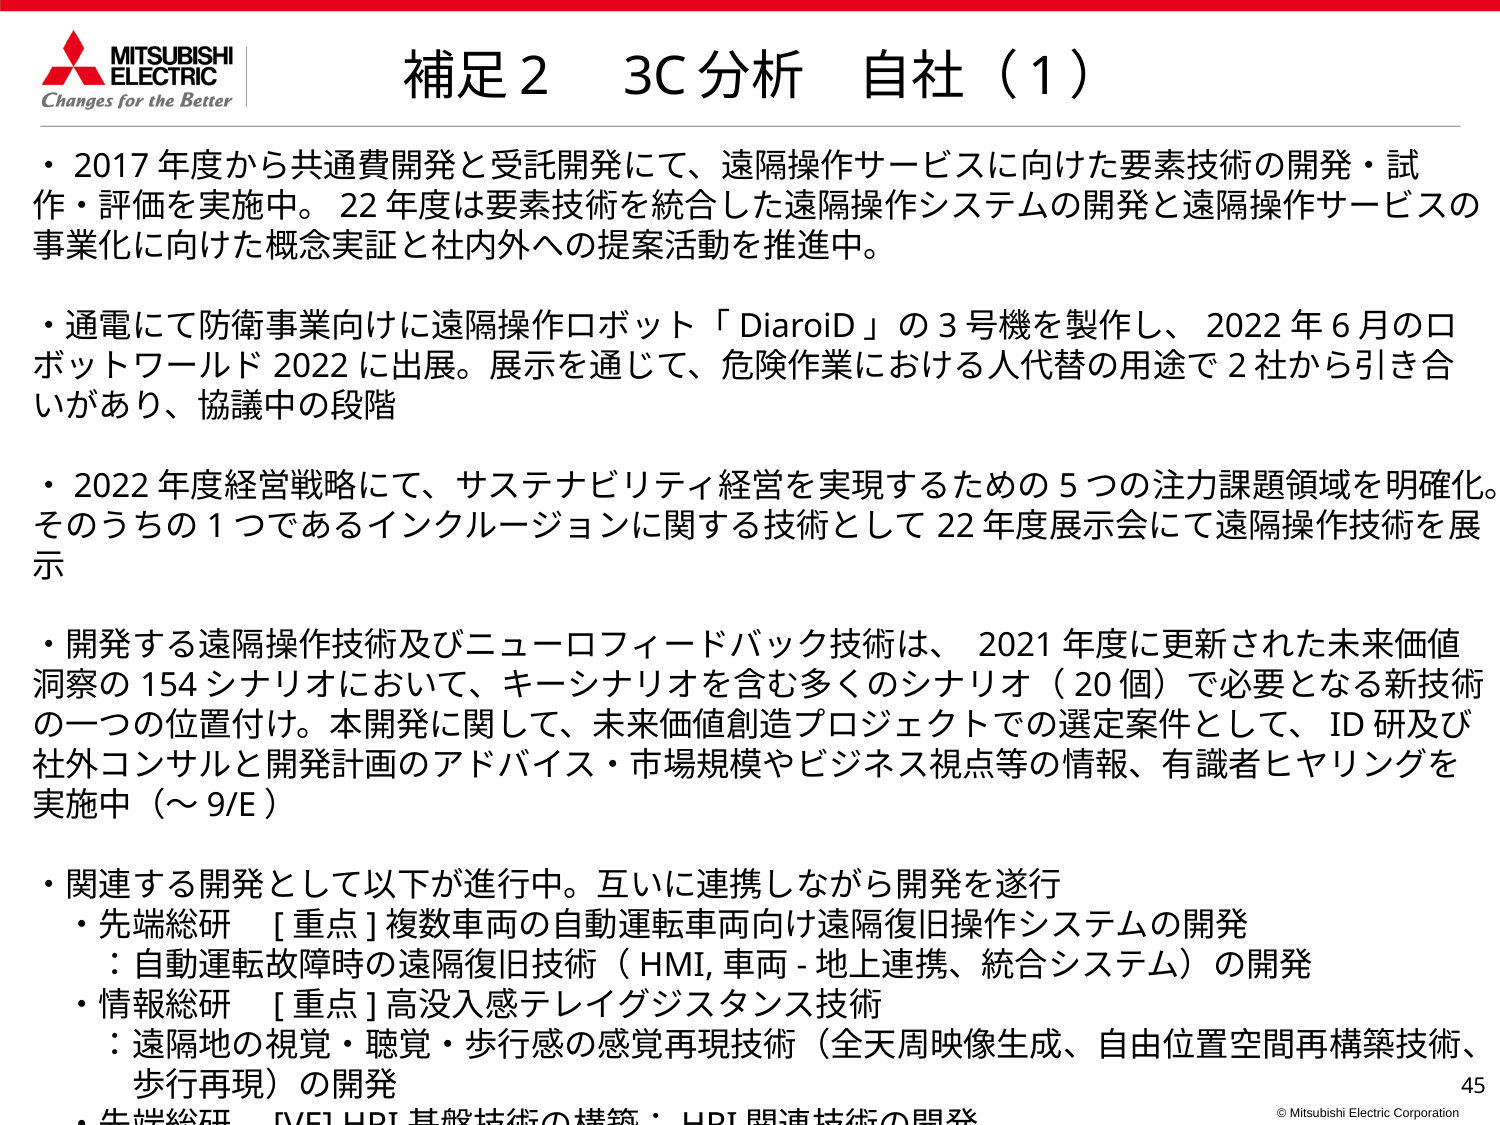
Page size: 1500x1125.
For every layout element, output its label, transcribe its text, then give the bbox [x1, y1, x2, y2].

text_box ・2017年度から共通費開発と受託開発にて、遠隔操作サービスに向けた要素技術の開発・試作・評価を実施中。22年度は要素技術を統合した遠隔操作システムの開発と遠隔操作サービスの事業化に向けた概念実証と社内外への提案活動を推進中。 ・通電にて防衛事業向けに遠隔操作ロボット「DiaroiD」の3号機を製作し、2022年6月のロボットワールド2022に出展。展示を通じて、危険作業における人代替の用途で2社から引き合いがあり、協議中の段階 ・2022年度経営戦略にて、サステナビリティ経営を実現するための5つの注力課題領域を明確化。そのうちの1つであるインクルージョンに関する技術として22年度展示会にて遠隔操作技術を展示 ・開発する遠隔操作技術及びニューロフィードバック技術は、 2021年度に更新された未来価値洞察の154シナリオにおいて、キーシナリオを含む多くのシナリオ（20個）で必要となる新技術の一つの位置付け。本開発に関して、未来価値創造プロジェクトでの選定案件として、ID研及び社外コンサルと開発計画のアドバイス・市場規模やビジネス視点等の情報、有識者ヒヤリングを実施中（～9/E） ・関連する開発として以下が進行中。互いに連携しながら開発を遂行 ・先端総研 [重点]複数車両の自動運転車両向け遠隔復旧操作システムの開発 ：自動運転故障時の遠隔復旧技術（HMI,車両-地上連携、統合システム）の開発 ・情報総研 [重点]高没入感テレイグジスタンス技術 ：遠隔地の視覚・聴覚・歩行感の感覚再現技術（全天周映像生成、自由位置空間再構築技術、 歩行再現）の開発 ・先端総研 [VE] HRI基盤技術の構築：HRI関連技術の開発 ・情報総研 [VE] リアルタイムCPS要素技術：CPSを介した遠隔操作向けのIT・通信処理技術の開発 [17, 137, 1500, 1125]
text_box 補足2 3C分析 自社（1） [324, 33, 1201, 114]
picture [0, 0, 1500, 1125]
